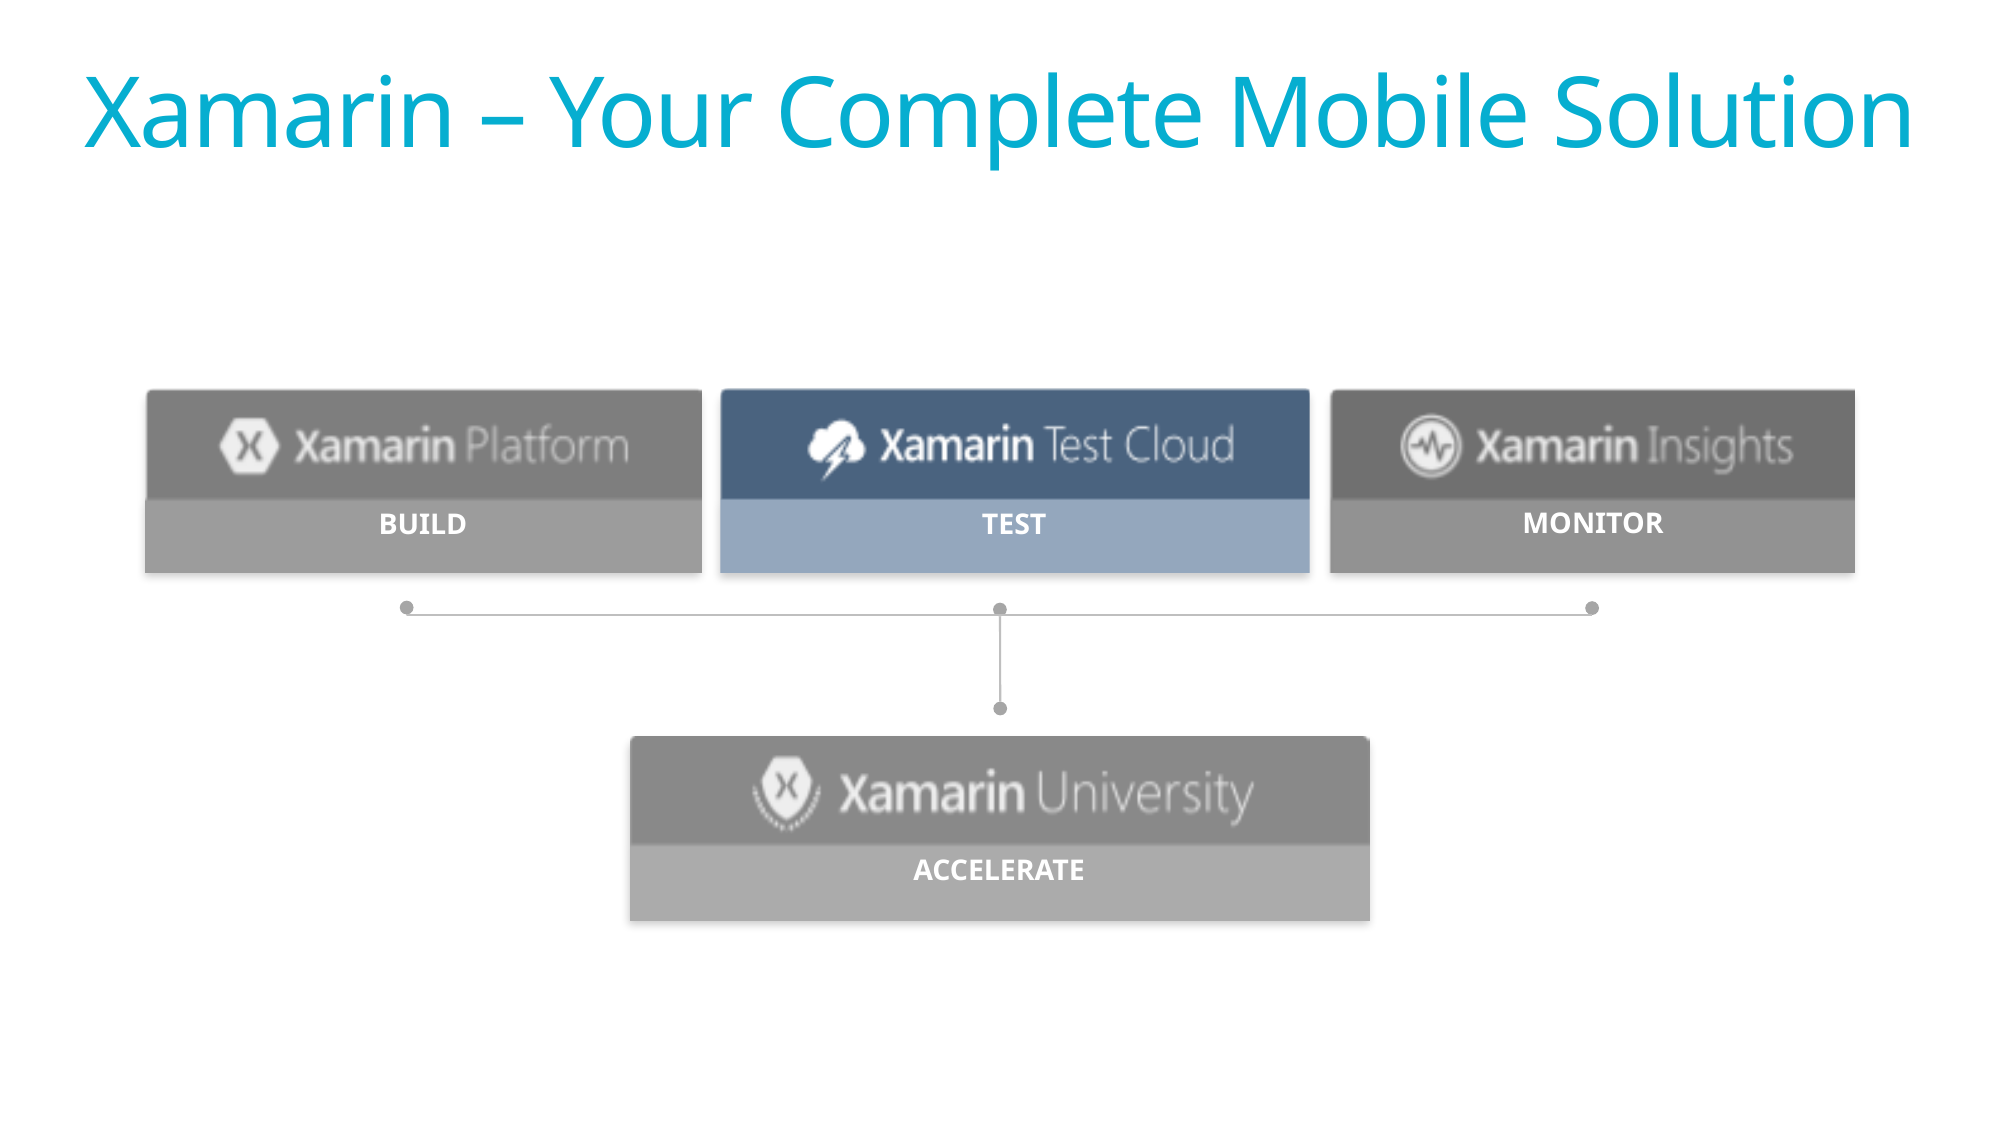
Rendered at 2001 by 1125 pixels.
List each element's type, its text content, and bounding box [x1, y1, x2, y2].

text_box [145, 388, 702, 574]
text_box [399, 600, 1600, 716]
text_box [720, 388, 1310, 575]
title Xamarin – Your Complete Mobile Solution [44, 47, 1957, 196]
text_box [629, 736, 1371, 922]
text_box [1328, 388, 1855, 574]
